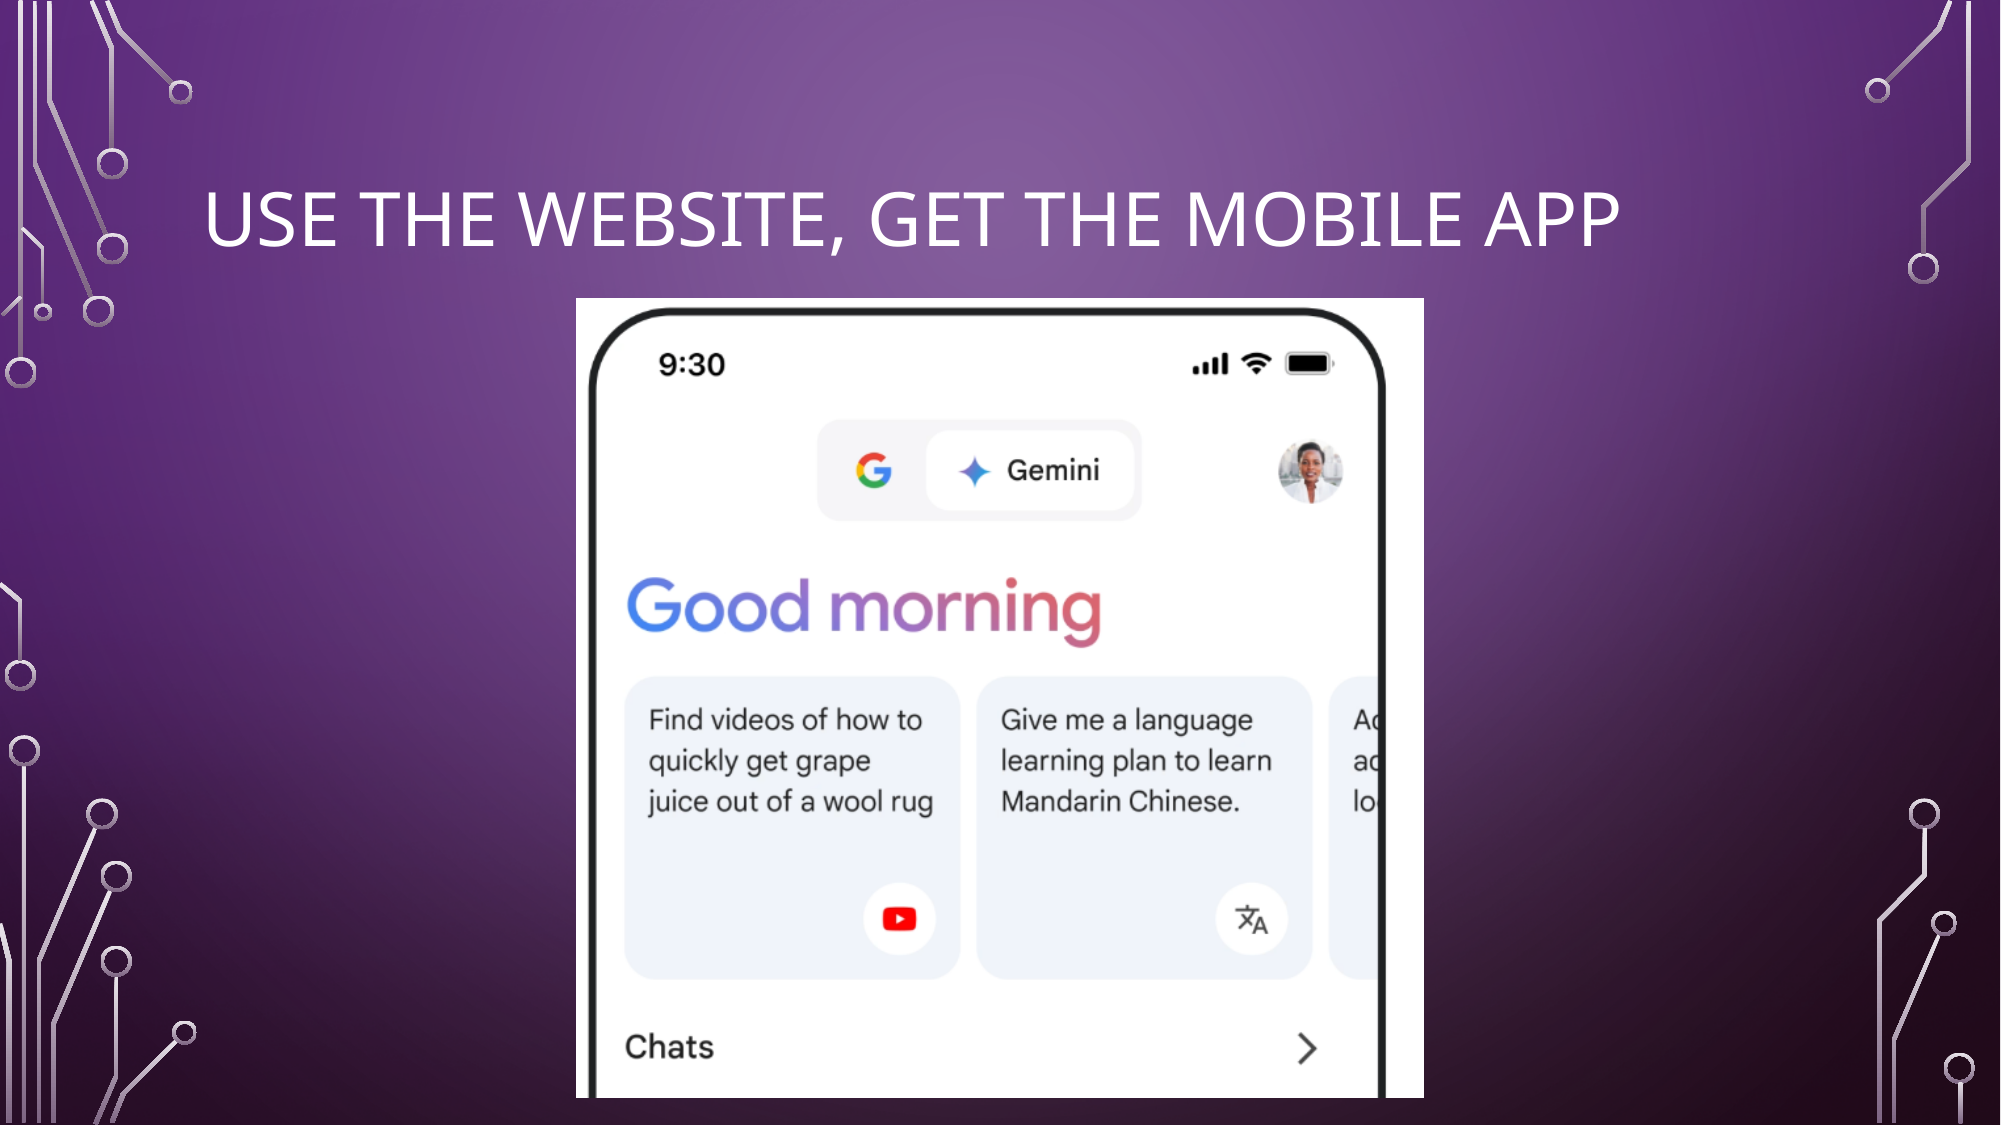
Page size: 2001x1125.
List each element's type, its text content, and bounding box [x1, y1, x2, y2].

picture [576, 297, 1424, 1099]
title Use the website, Get the mobile App [187, 101, 1813, 344]
